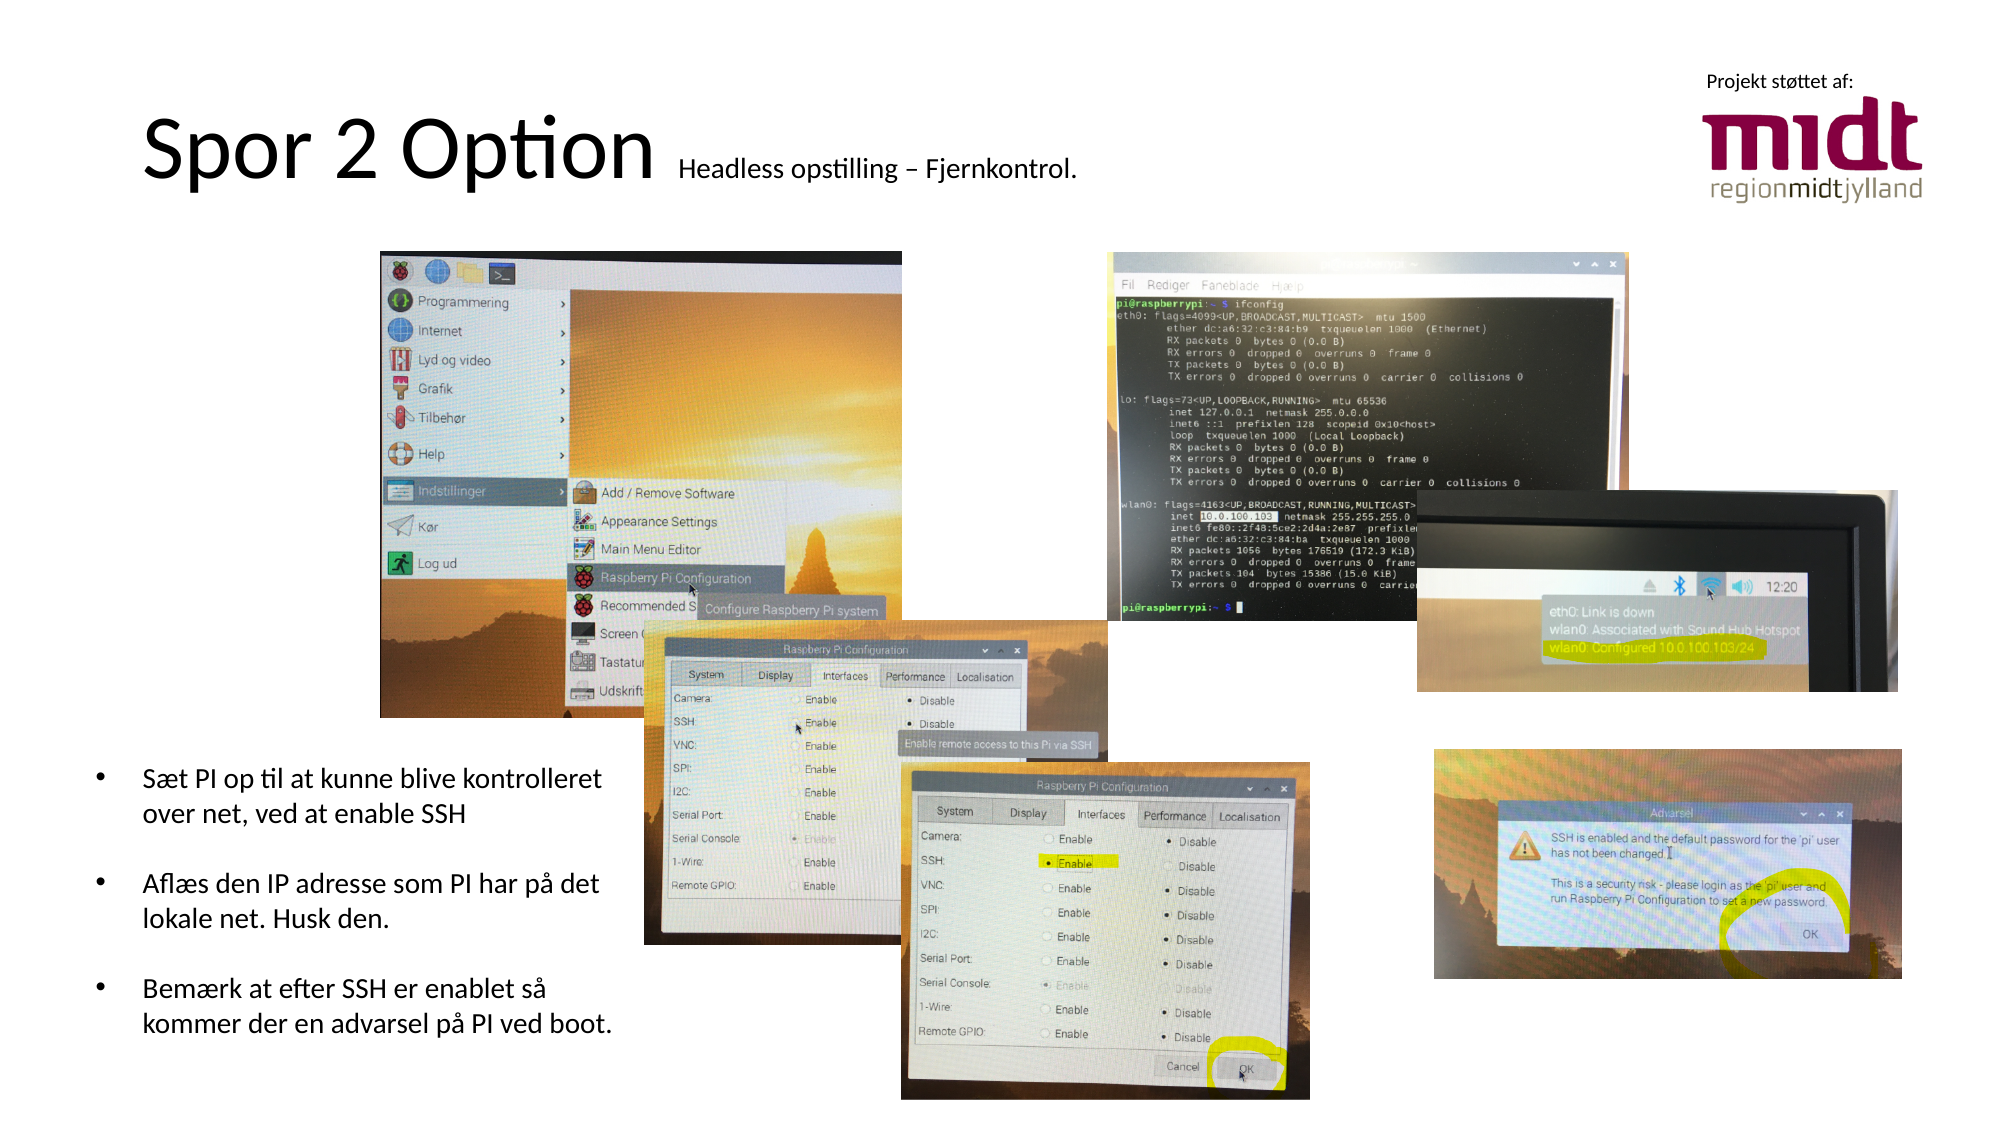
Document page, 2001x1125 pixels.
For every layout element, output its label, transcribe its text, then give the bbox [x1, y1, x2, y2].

text_box Sæt PI op til at kunne blive kontrolleret over net, ved at enable SSH Aflæs den IP adresse som PI har på det lokale net. Husk den. Bemærk at efter SSH er enablet så kommer der en advarsel på PI ved boot. [80, 751, 645, 1082]
picture [1434, 749, 1902, 1012]
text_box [127, 59, 1923, 207]
picture [380, 251, 1898, 1116]
